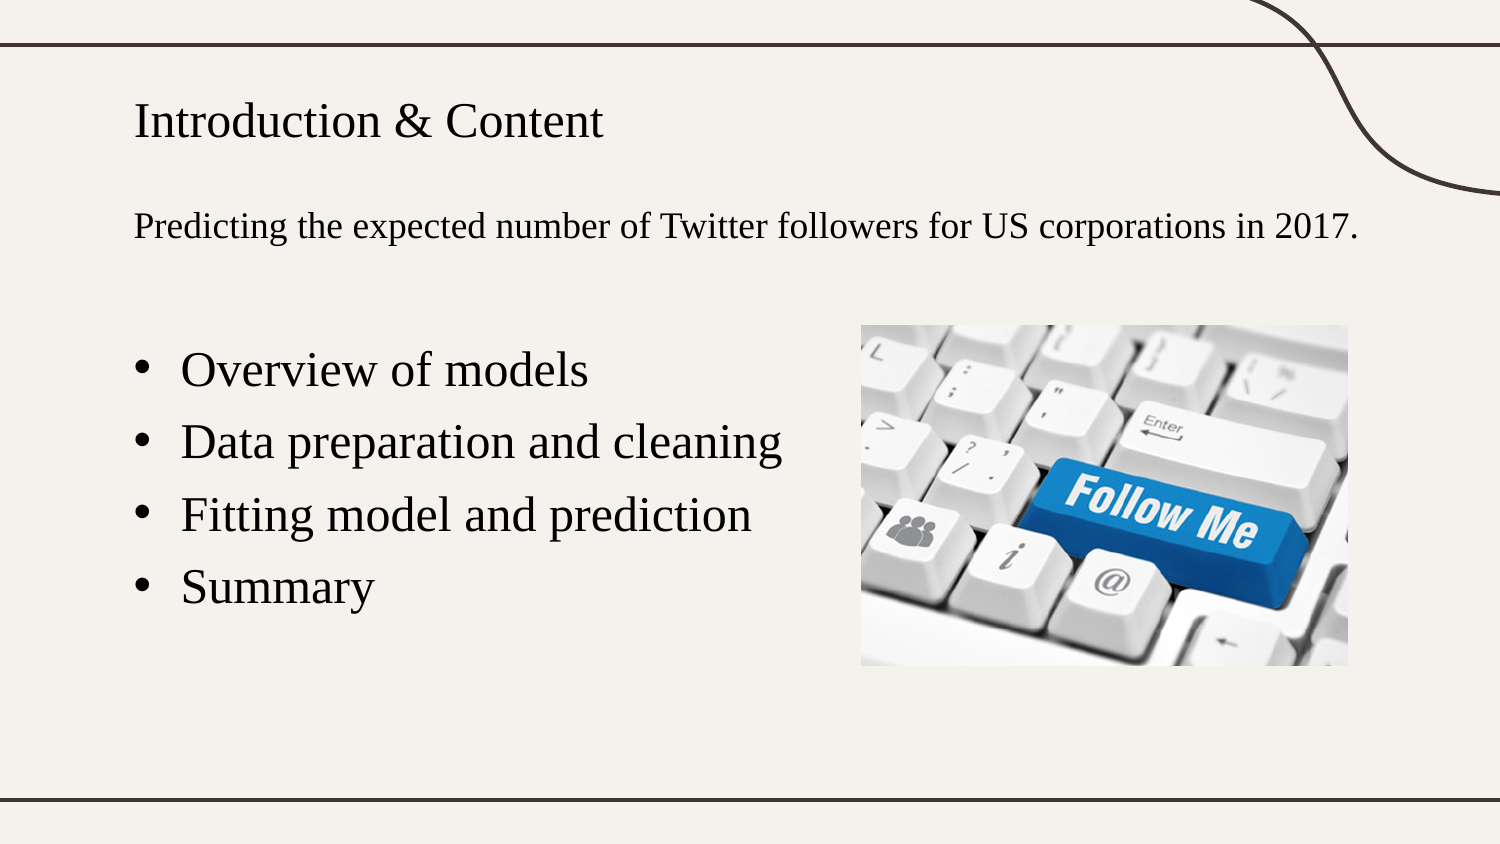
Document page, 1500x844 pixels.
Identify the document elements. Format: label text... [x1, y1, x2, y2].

picture [860, 324, 1348, 667]
text_box Overview of models Data preparation and cleaning Fitting model and prediction Summary [118, 328, 821, 622]
text_box Predicting the expected number of Twitter followers for US corporations in 2017. [118, 193, 1399, 254]
title Introduction & Content [118, 72, 892, 167]
